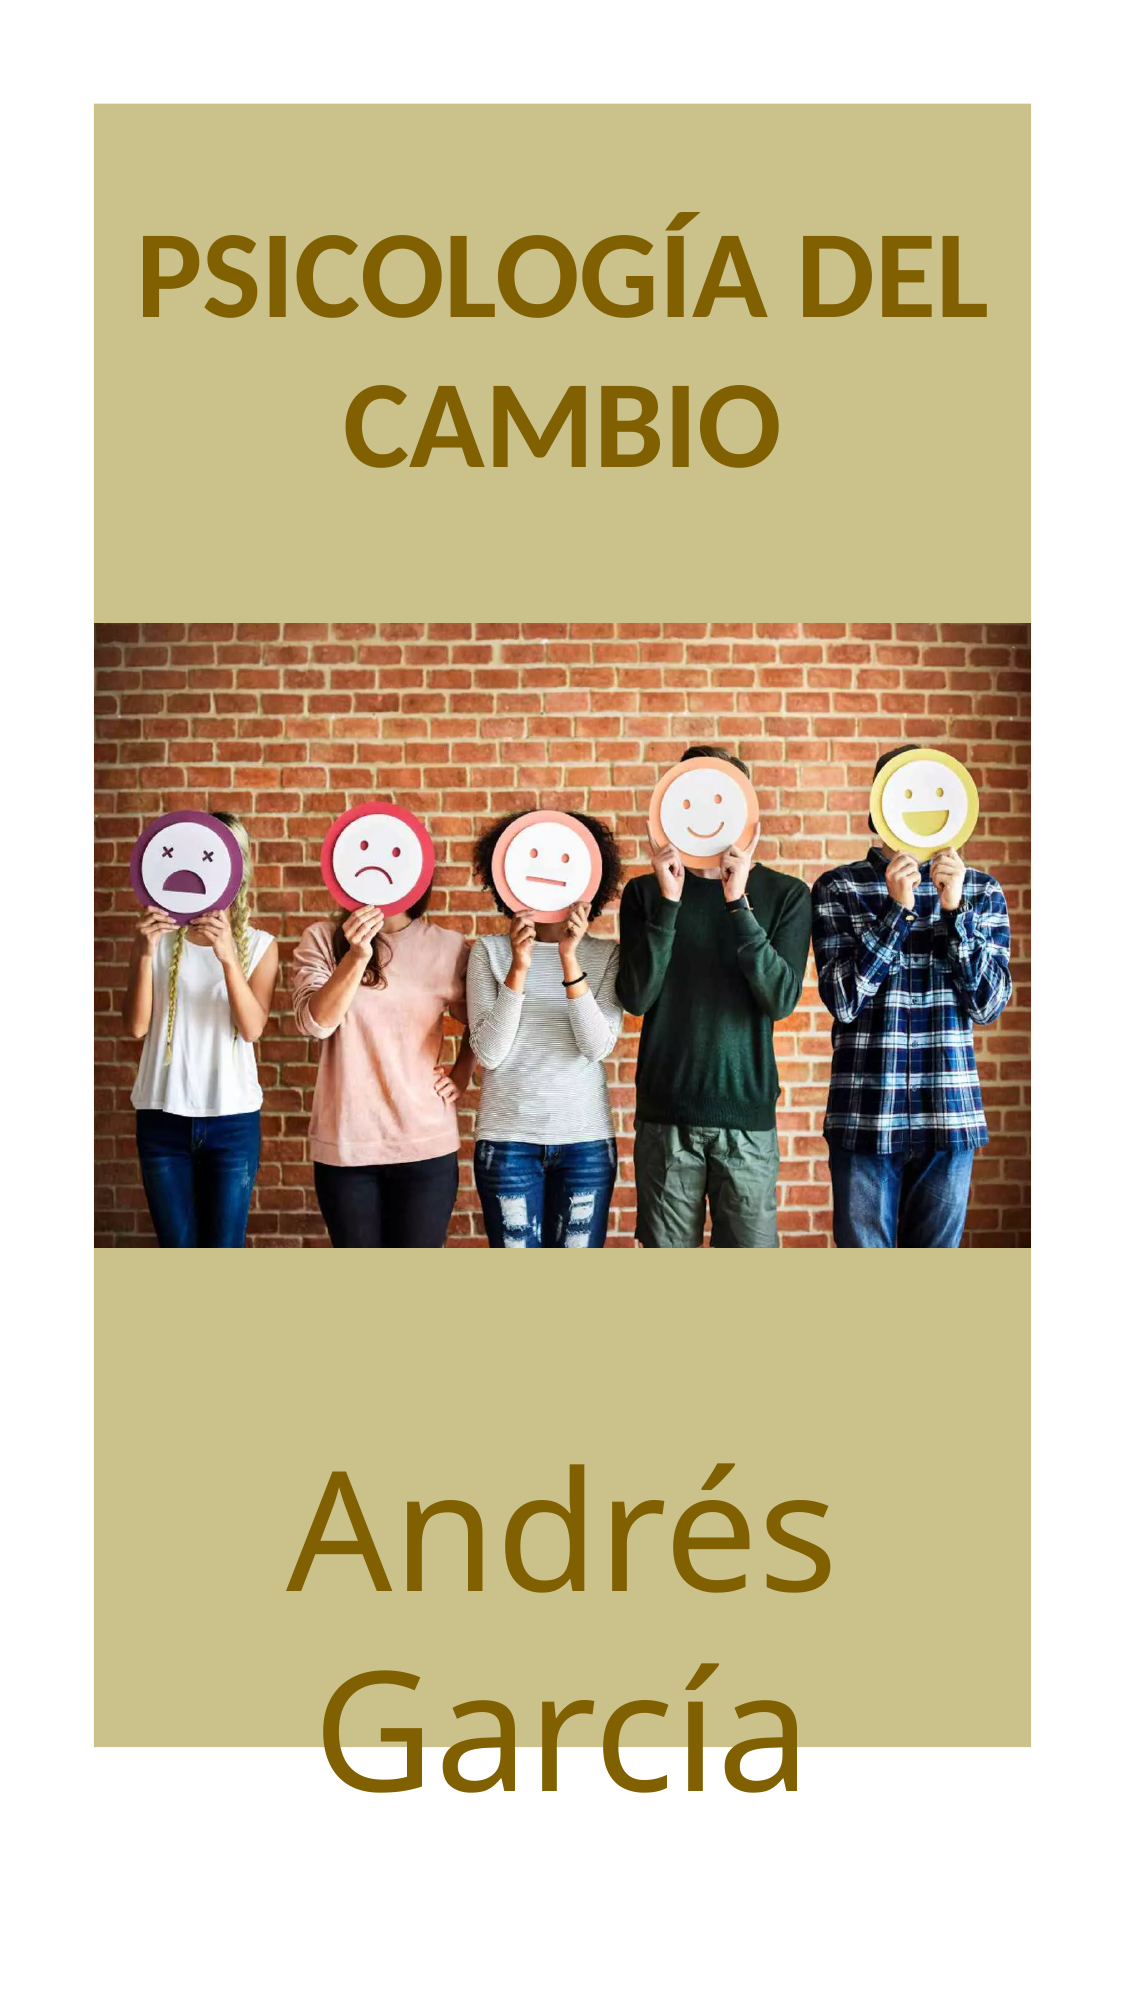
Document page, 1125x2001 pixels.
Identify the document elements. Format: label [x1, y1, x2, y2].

text_box [93, 103, 1032, 1748]
